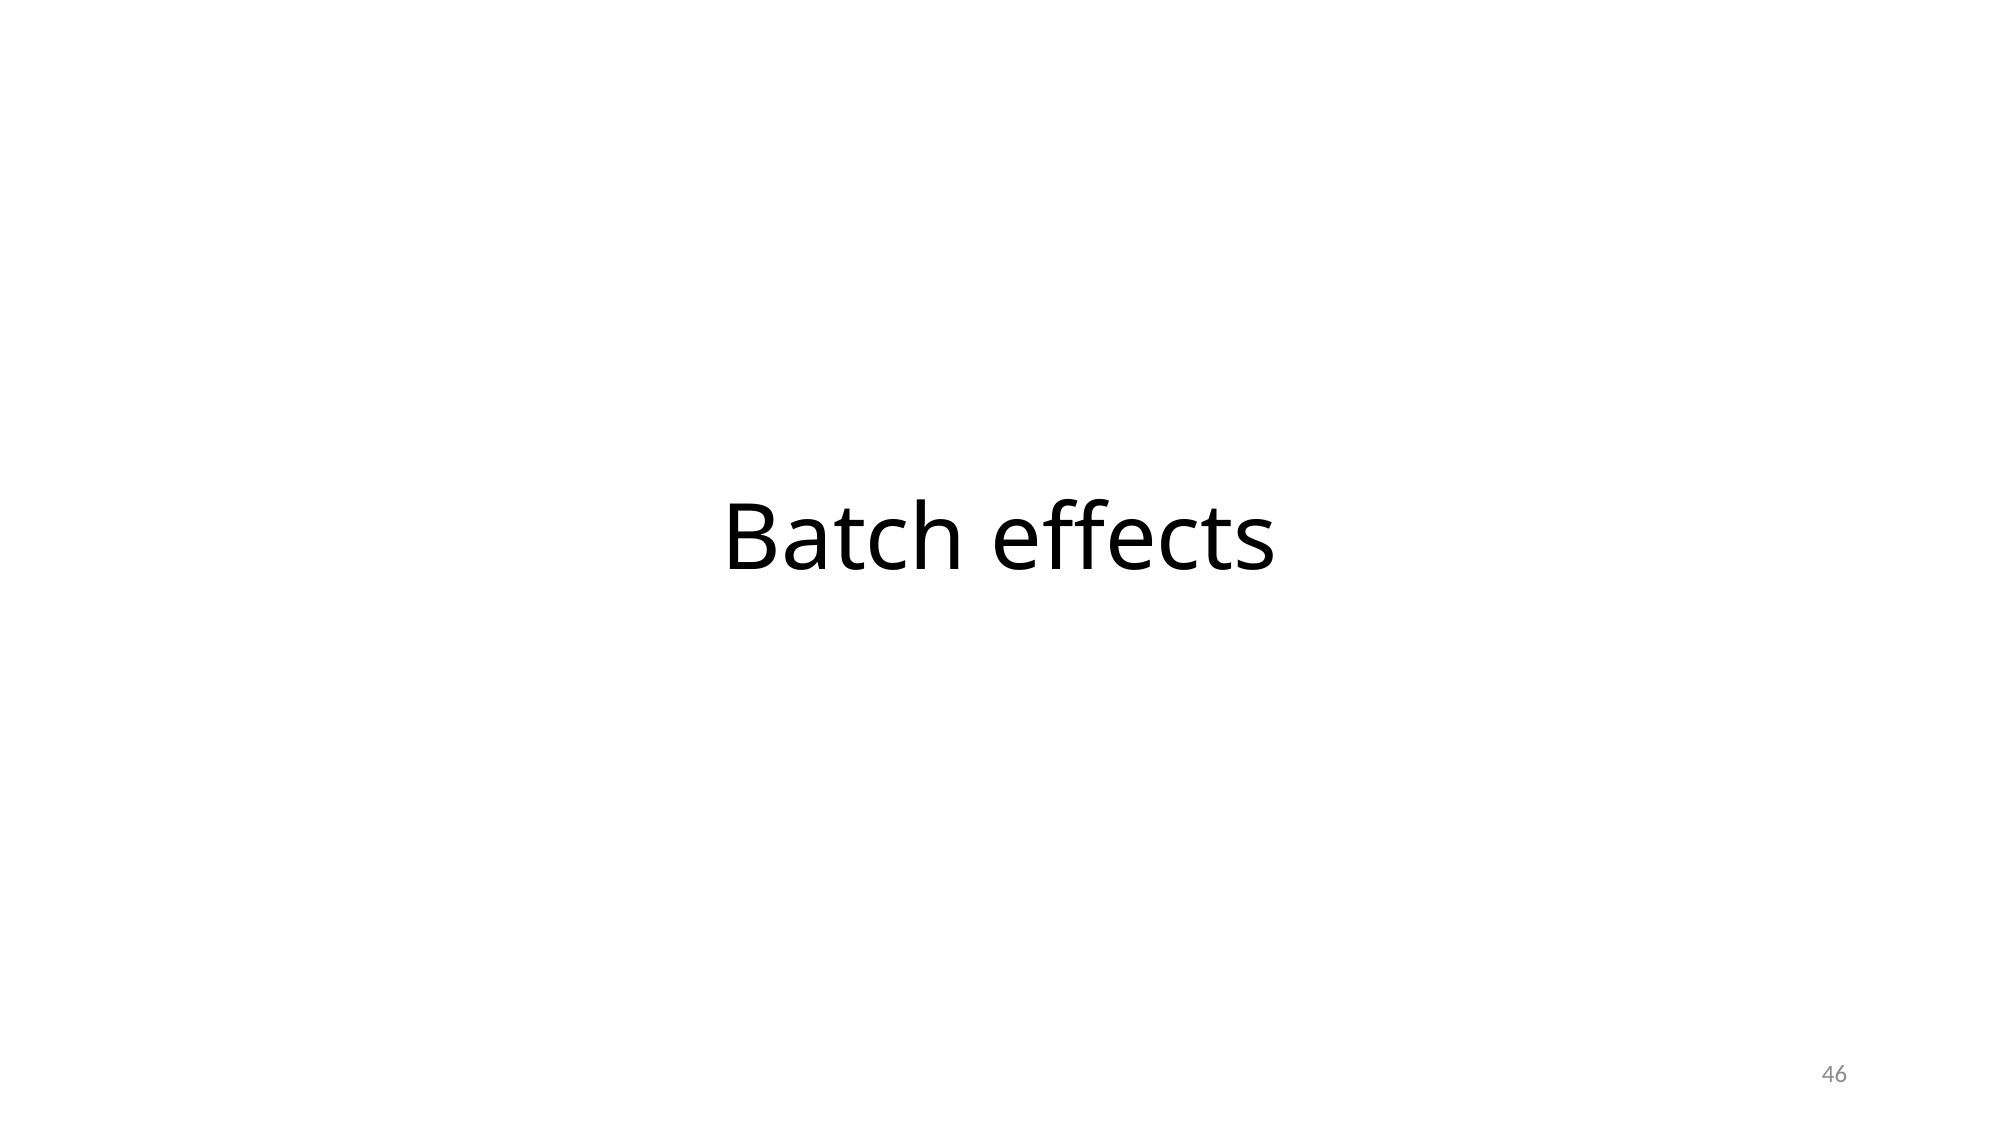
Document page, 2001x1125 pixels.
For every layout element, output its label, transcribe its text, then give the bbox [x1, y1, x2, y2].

slide_number 46 [1412, 1042, 1863, 1103]
title Batch effects [137, 430, 1863, 649]
